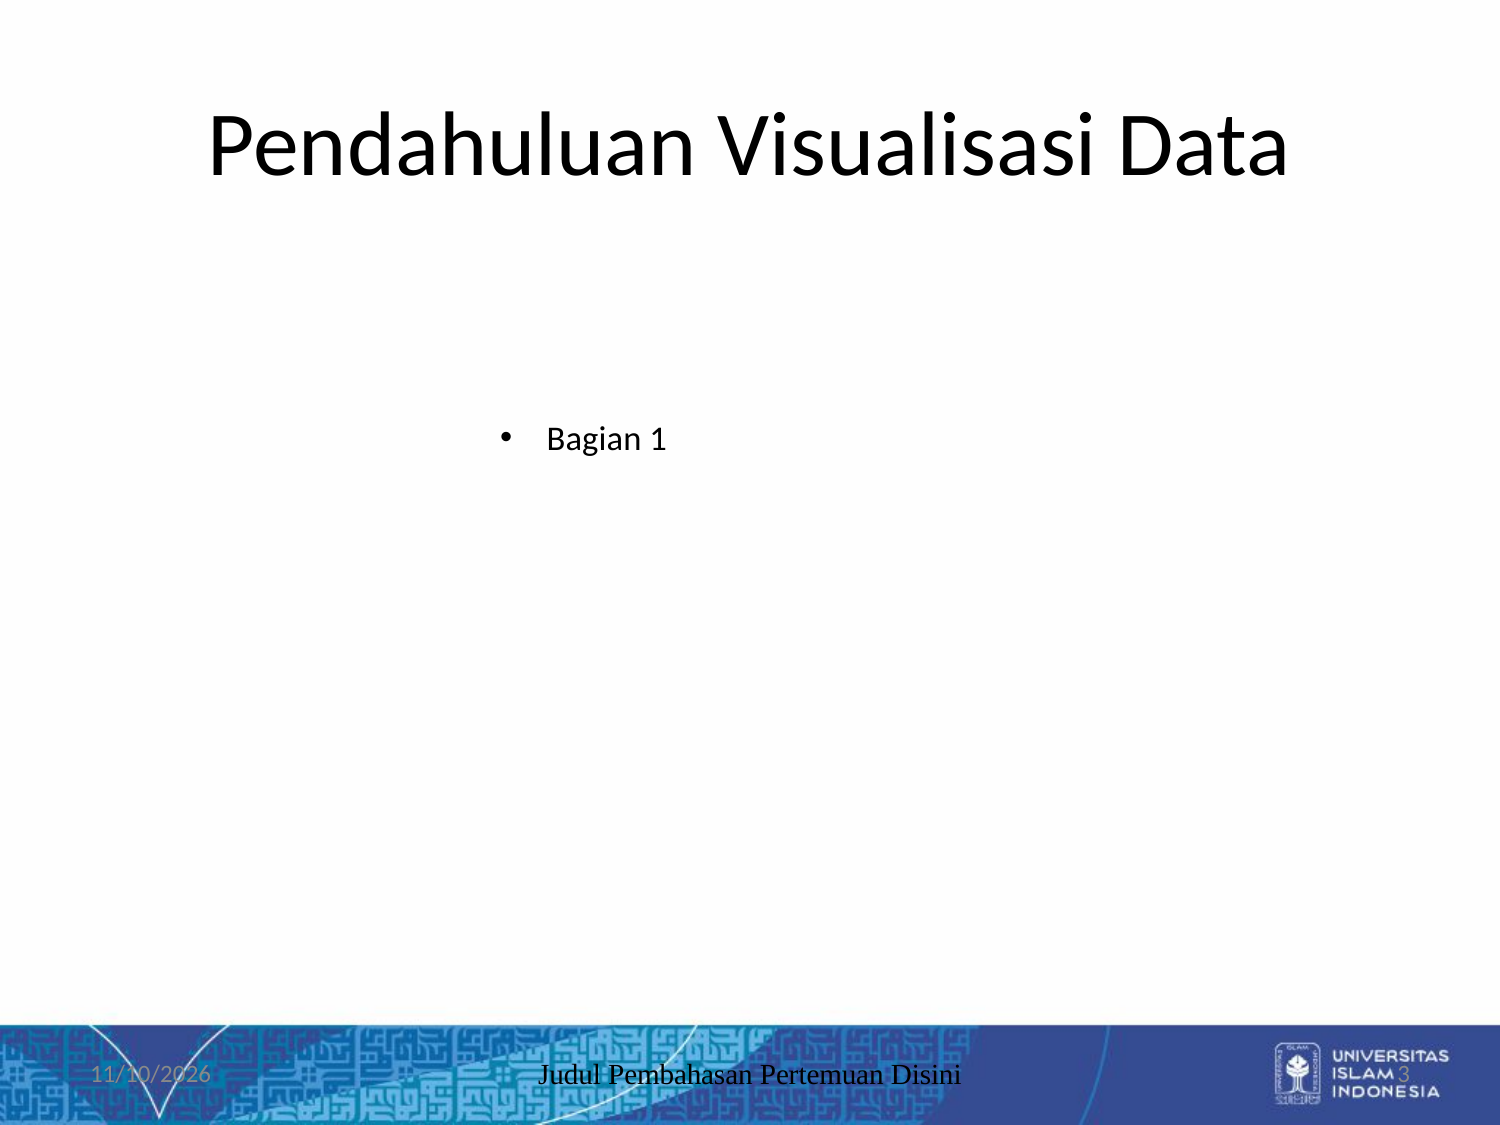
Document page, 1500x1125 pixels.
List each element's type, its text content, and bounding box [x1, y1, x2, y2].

list Bagian 1 [484, 407, 1500, 466]
picture [0, 0, 1500, 1125]
slide_number 3 [1074, 1042, 1425, 1103]
footer Judul Pembahasan Pertemuan Disini [512, 1042, 988, 1103]
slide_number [75, 1042, 425, 1103]
title Pendahuluan Visualisasi Data [75, 45, 1425, 233]
